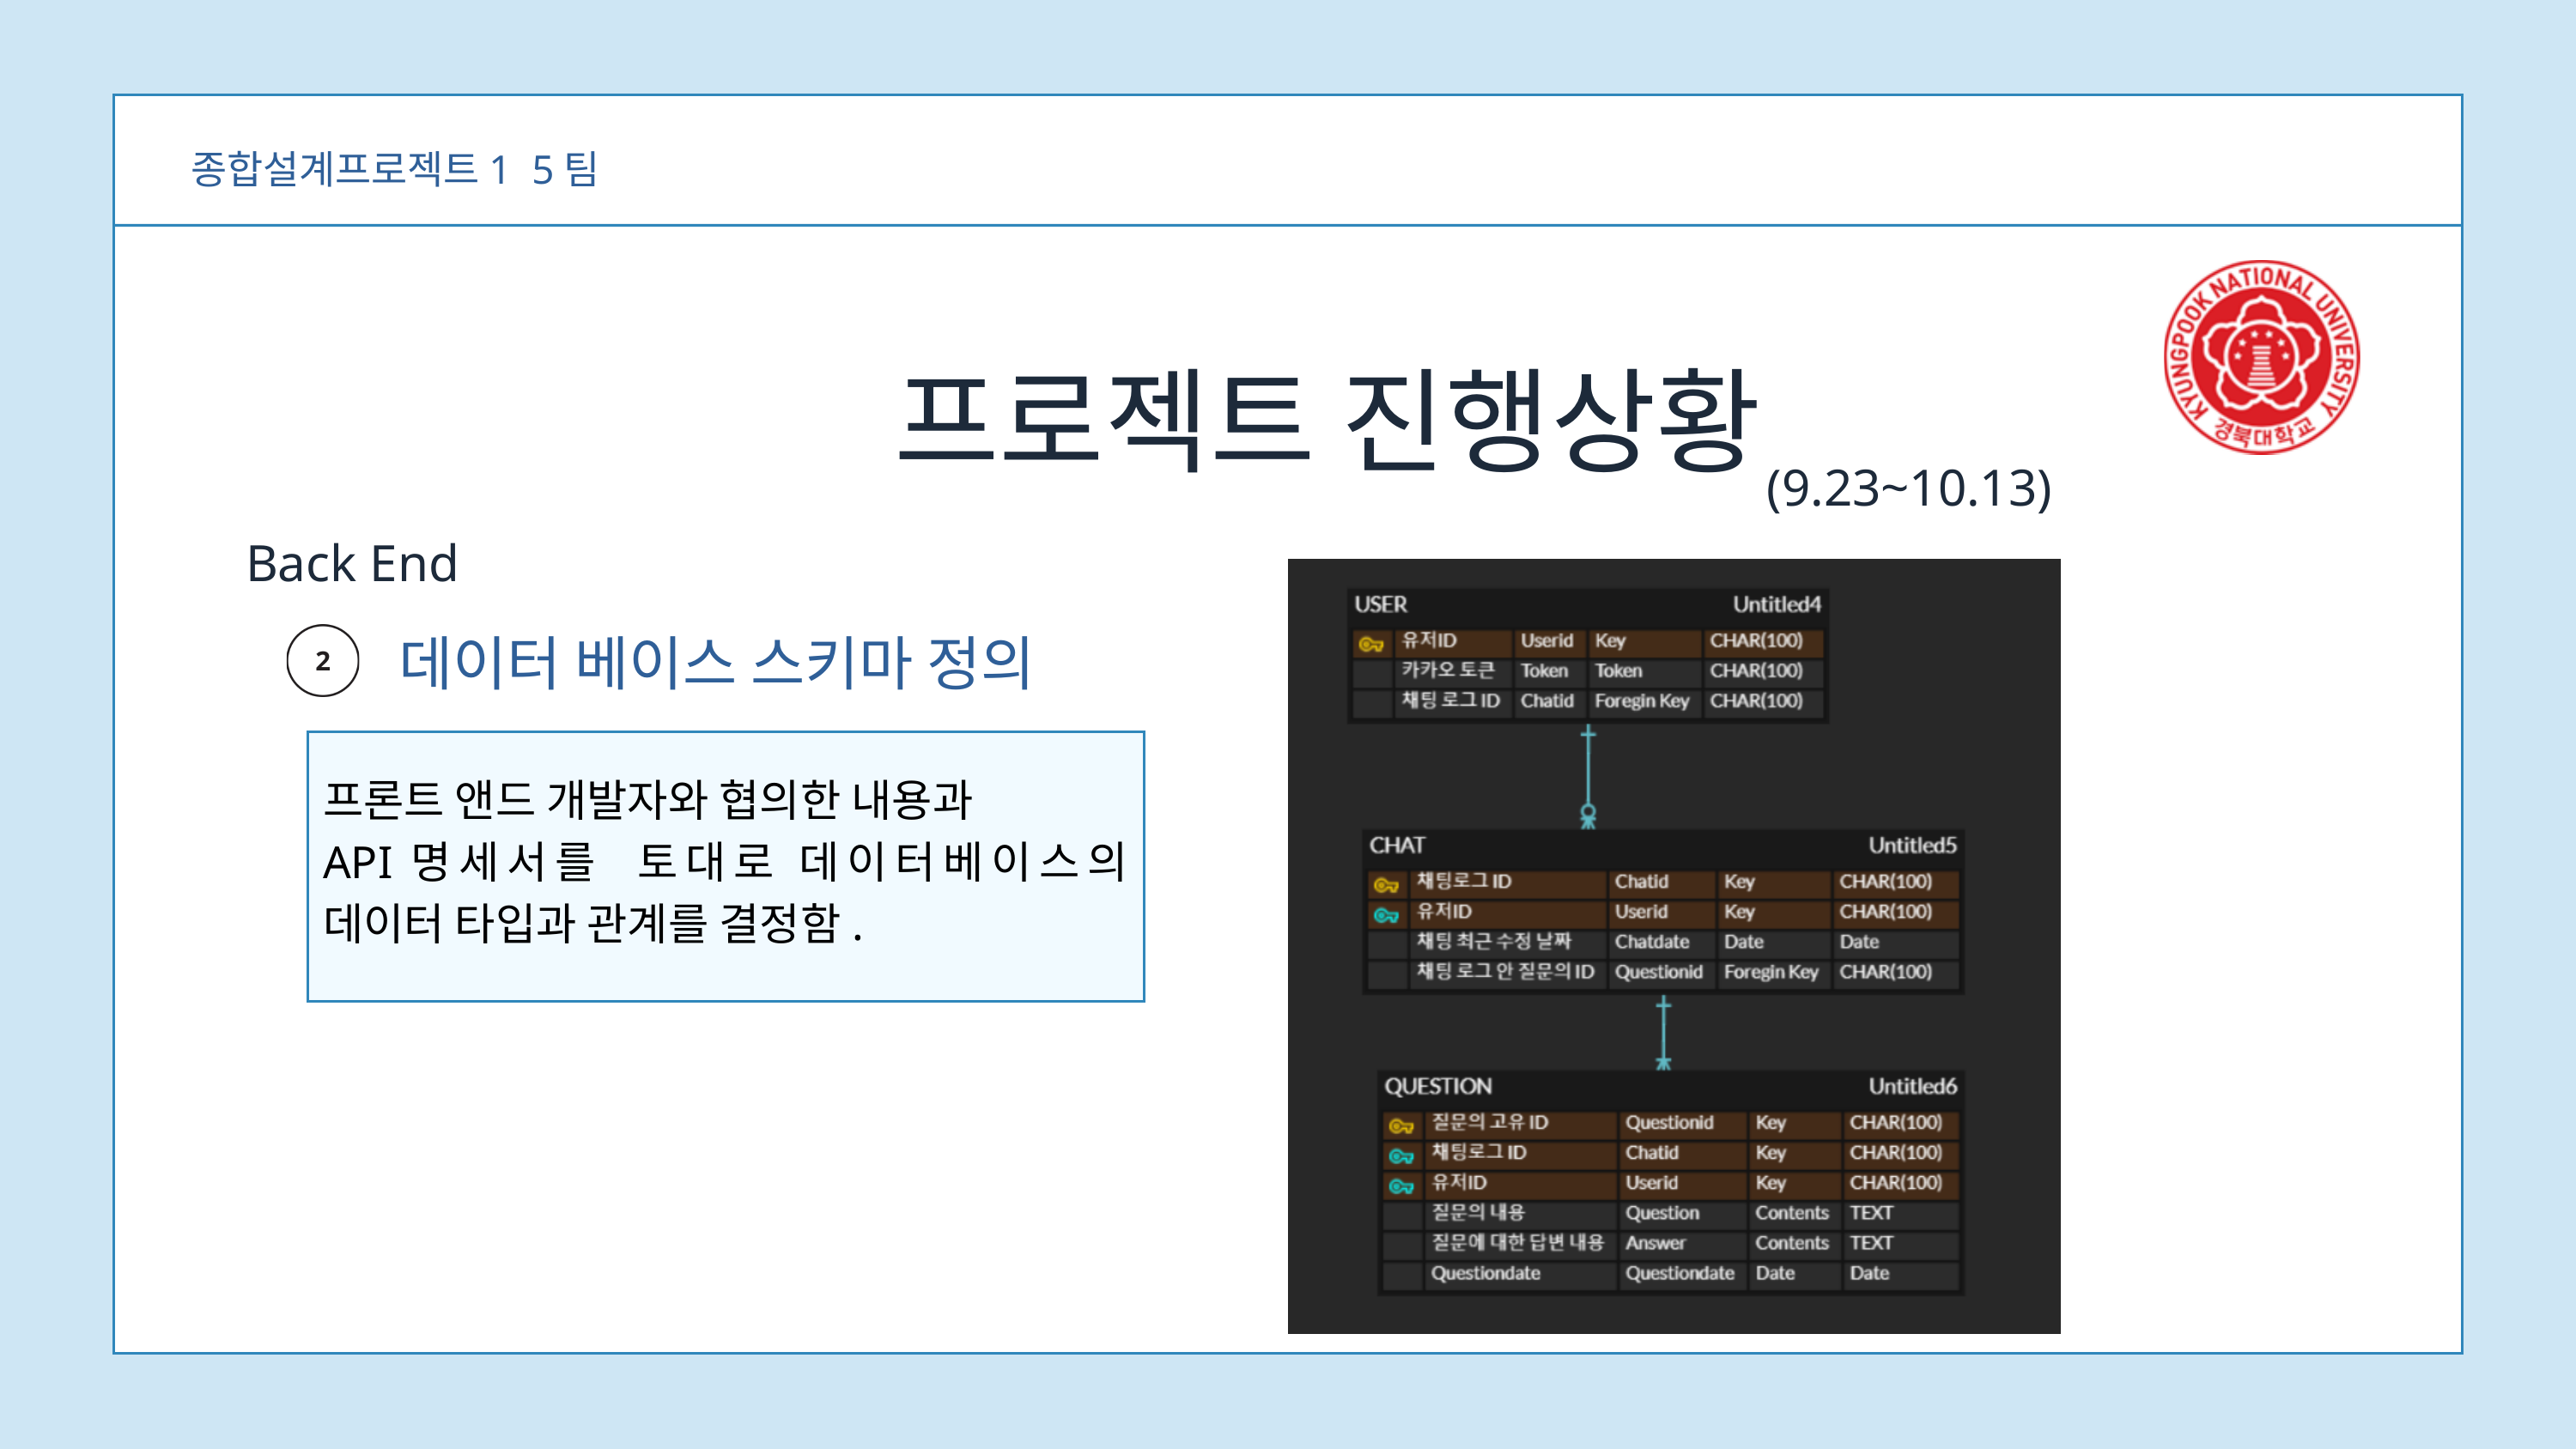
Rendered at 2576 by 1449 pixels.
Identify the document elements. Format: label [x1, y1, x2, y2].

text_box [113, 94, 2463, 1354]
text_box [307, 731, 1145, 1002]
